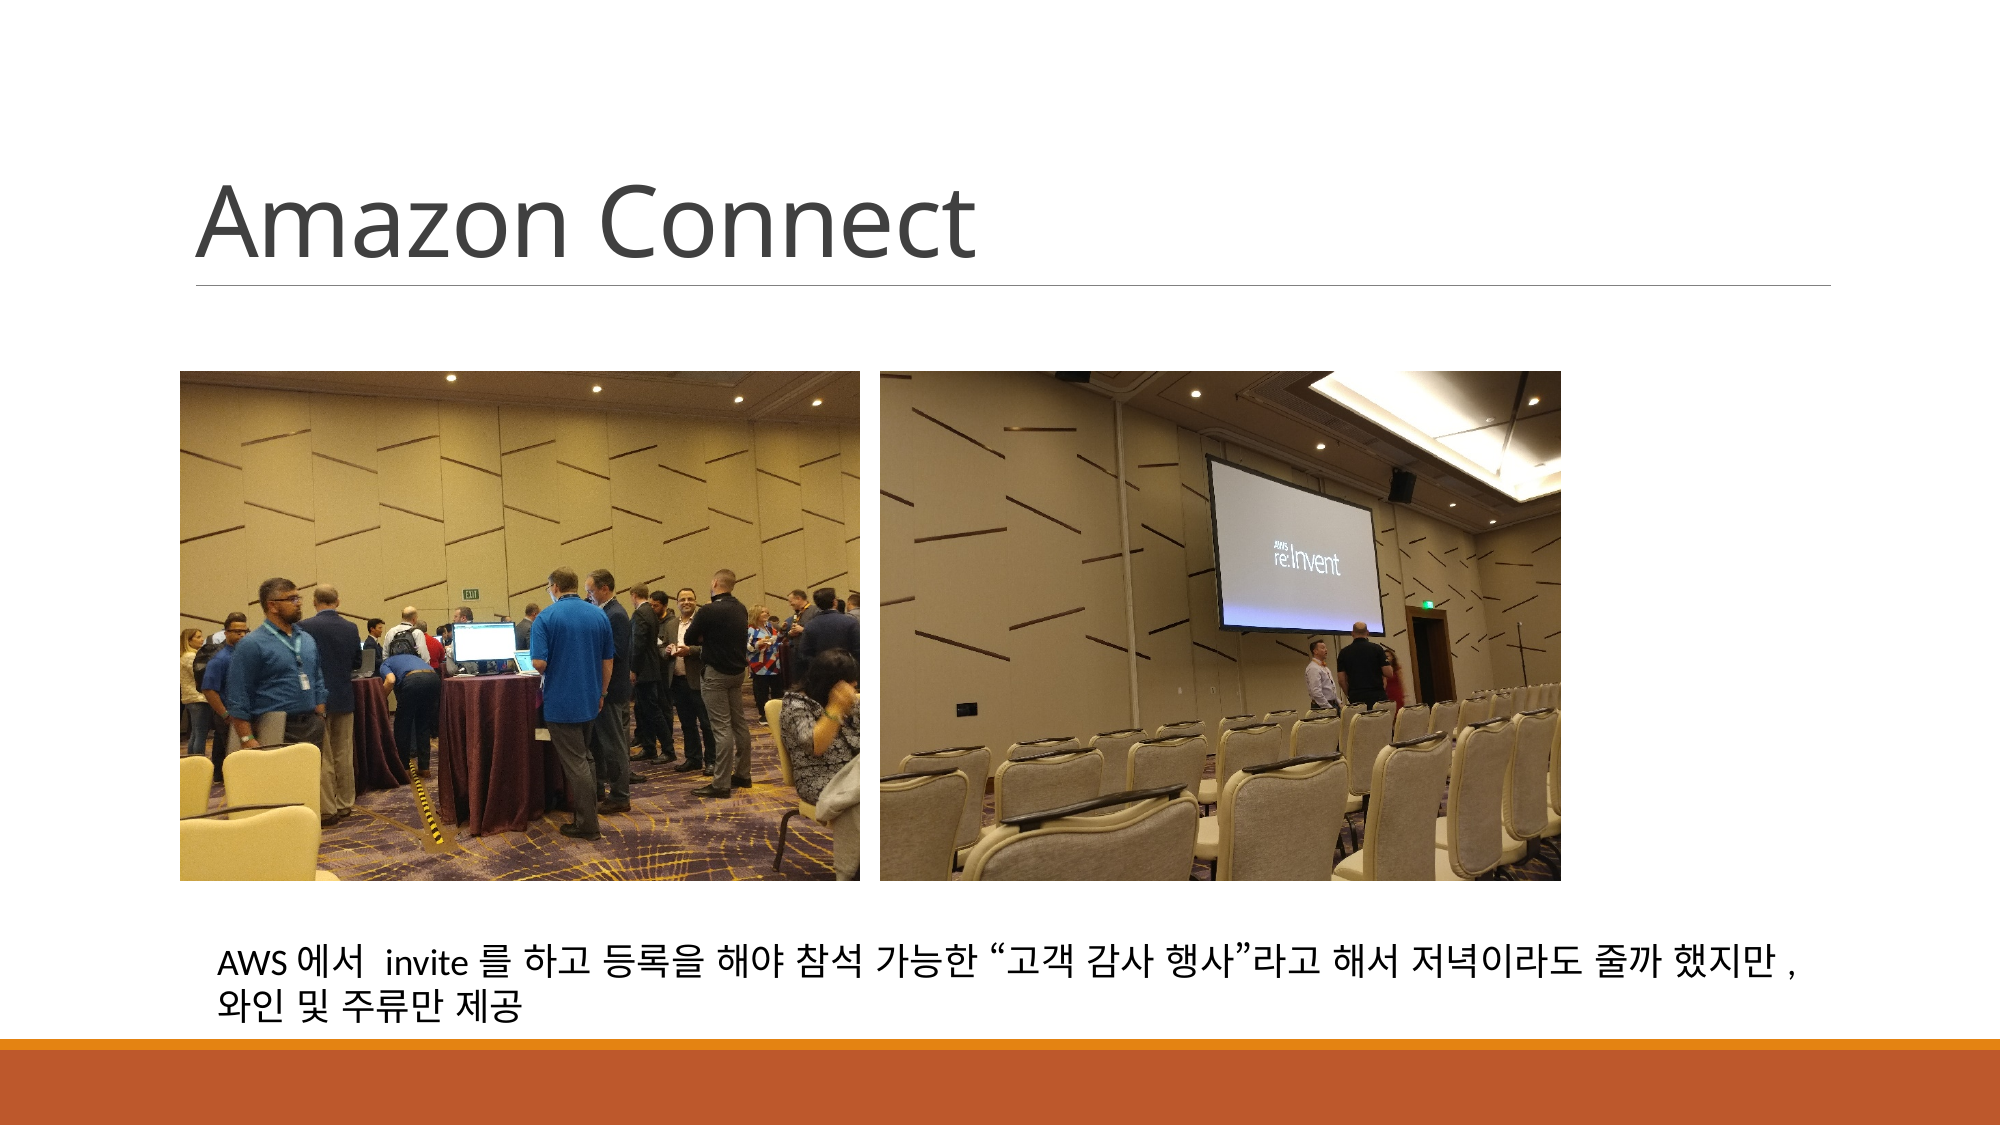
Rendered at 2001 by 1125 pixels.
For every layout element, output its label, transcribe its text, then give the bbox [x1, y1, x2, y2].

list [179, 370, 861, 882]
picture [880, 370, 1562, 882]
text_box AWS에서 invite를 하고 등록을 해야 참석 가능한 “고객 감사 행사”라고 해서 저녁이라도 줄까 했지만, 와인 및 주류만 제공 [202, 930, 1820, 1036]
title Amazon Connect [180, 47, 1830, 285]
